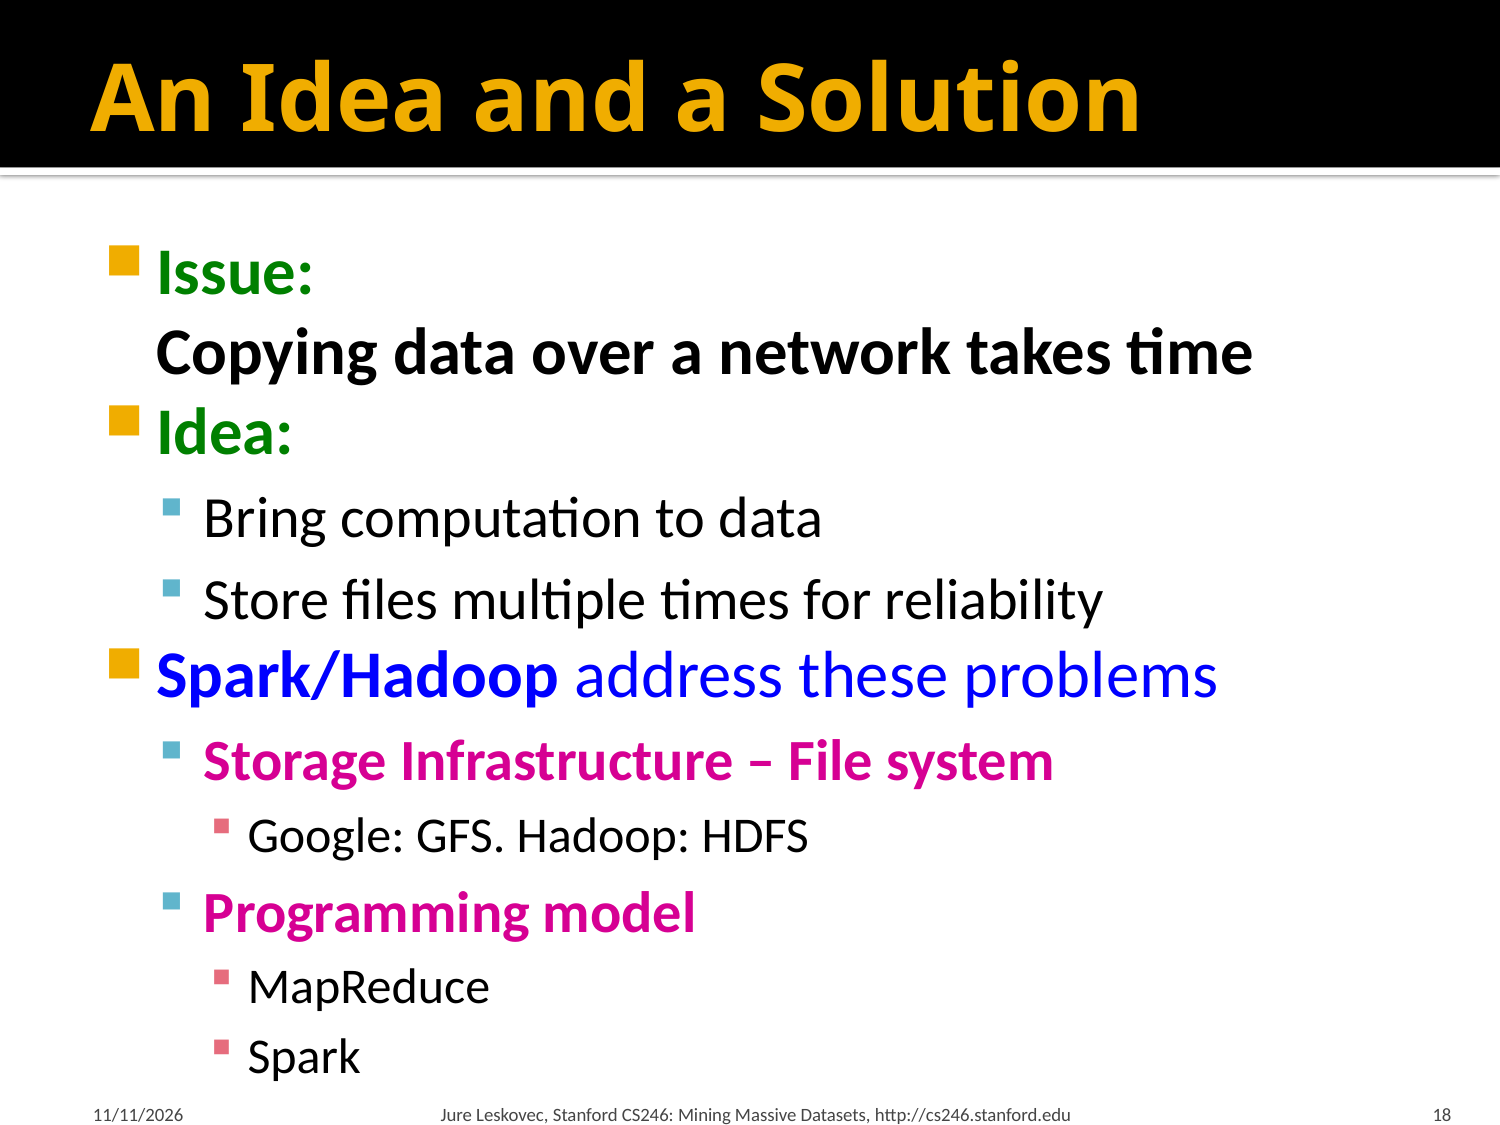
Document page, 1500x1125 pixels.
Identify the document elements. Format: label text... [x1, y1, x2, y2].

title An Idea and a Solution [75, 12, 1425, 175]
footer Jure Leskovec, Stanford CS246: Mining Massive Datasets, http://cs246.stanford.edu [433, 1080, 1337, 1125]
slide_number 18 [1345, 1080, 1467, 1125]
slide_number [75, 1080, 425, 1125]
list Issue: Copying data over a network takes time Idea: Bring computation to data Store files multiple times for reliability Spark/Hadoop address these problems Storage Infrastructure – File system Google: GFS. Hadoop: HDFS Programming model MapReduce Spark [75, 212, 1488, 1125]
